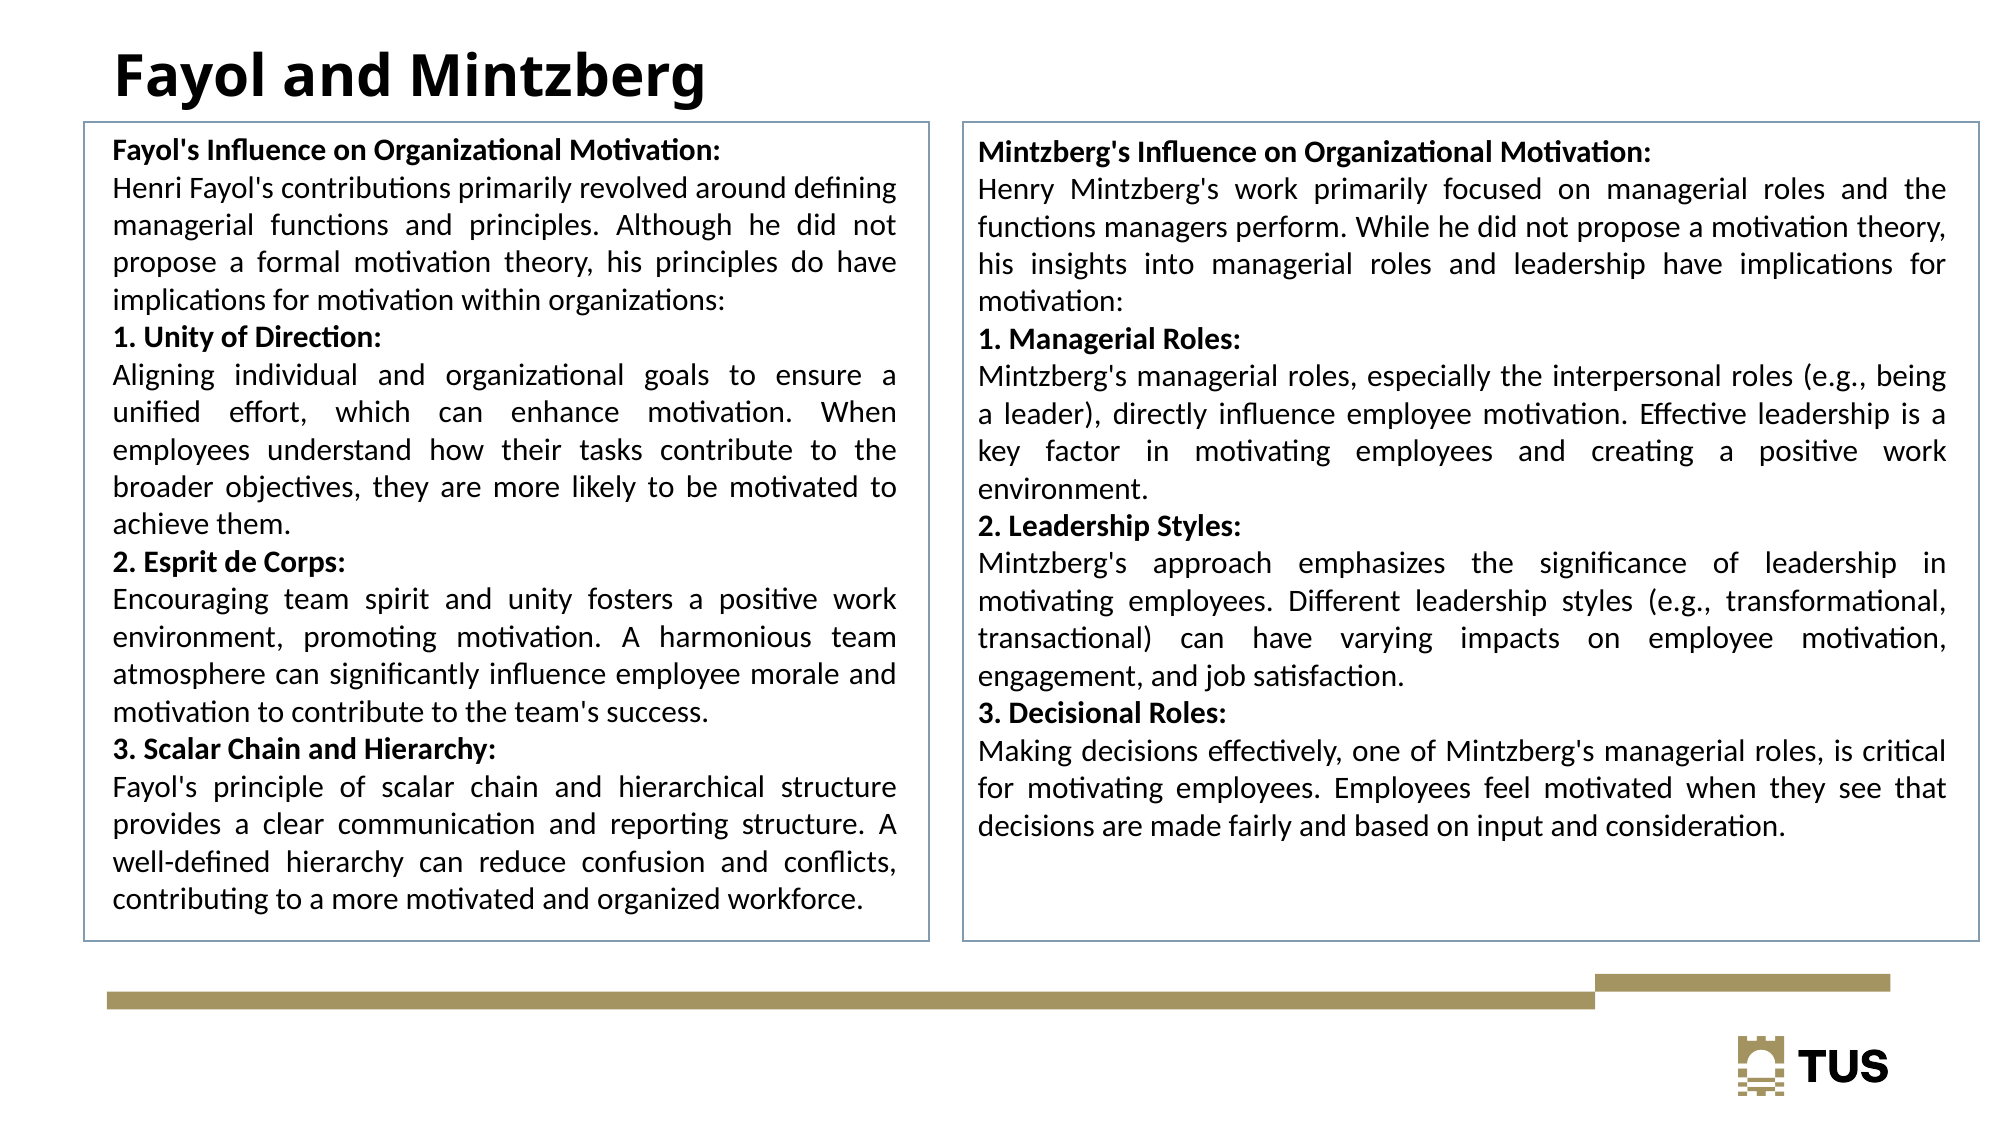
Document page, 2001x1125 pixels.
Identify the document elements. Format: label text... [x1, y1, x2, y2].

text_box [83, 121, 930, 942]
title Fayol and Mintzberg [113, 38, 2000, 163]
text_box Fayol's Influence on Organizational Motivation: Henri Fayol's contributions primarily revolved around defining managerial functions and principles. Although he did not propose a formal motivation theory, his principles do have implications for motivation within organizations: 1. Unity of Direction: Aligning individual and organizational goals to ensure a unified effort, which can enhance motivation. When employees understand how their tasks contribute to the broader objectives, they are more likely to be motivated to achieve them. 2. Esprit de Corps: Encouraging team spirit and unity fosters a positive work environment, promoting motivation. A harmonious team atmosphere can significantly influence employee morale and motivation to contribute to the team's success. 3. Scalar Chain and Hierarchy: Fayol's principle of scalar chain and hierarchical structure provides a clear communication and reporting structure. A well-defined hierarchy can reduce confusion and conflicts, contributing to a more motivated and organized workforce. [98, 942, 913, 1014]
picture [1738, 1036, 1888, 1096]
text_box [962, 121, 1980, 942]
